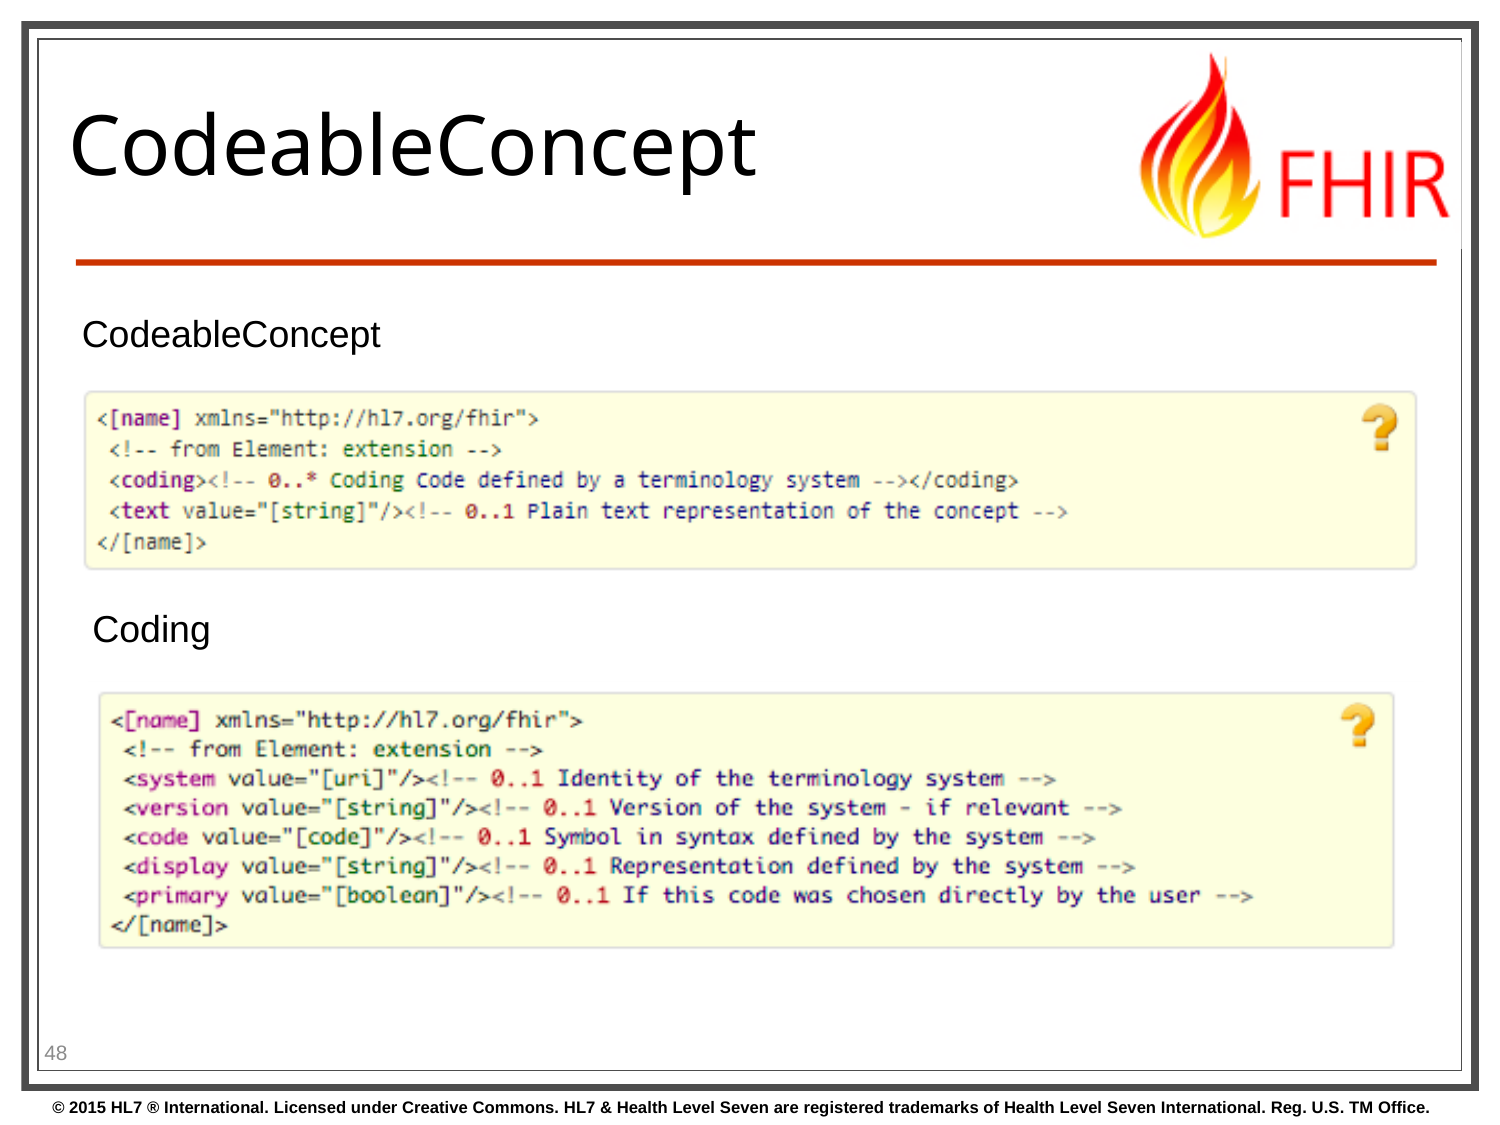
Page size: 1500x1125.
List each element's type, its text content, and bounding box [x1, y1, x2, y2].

text_box CodeableConcept [67, 302, 396, 363]
picture [88, 680, 1424, 969]
text_box Coding [77, 597, 226, 658]
picture [1128, 42, 1462, 249]
slide_number 48 [29, 1034, 148, 1071]
picture [64, 385, 1436, 587]
title CodeableConcept [53, 54, 1128, 249]
